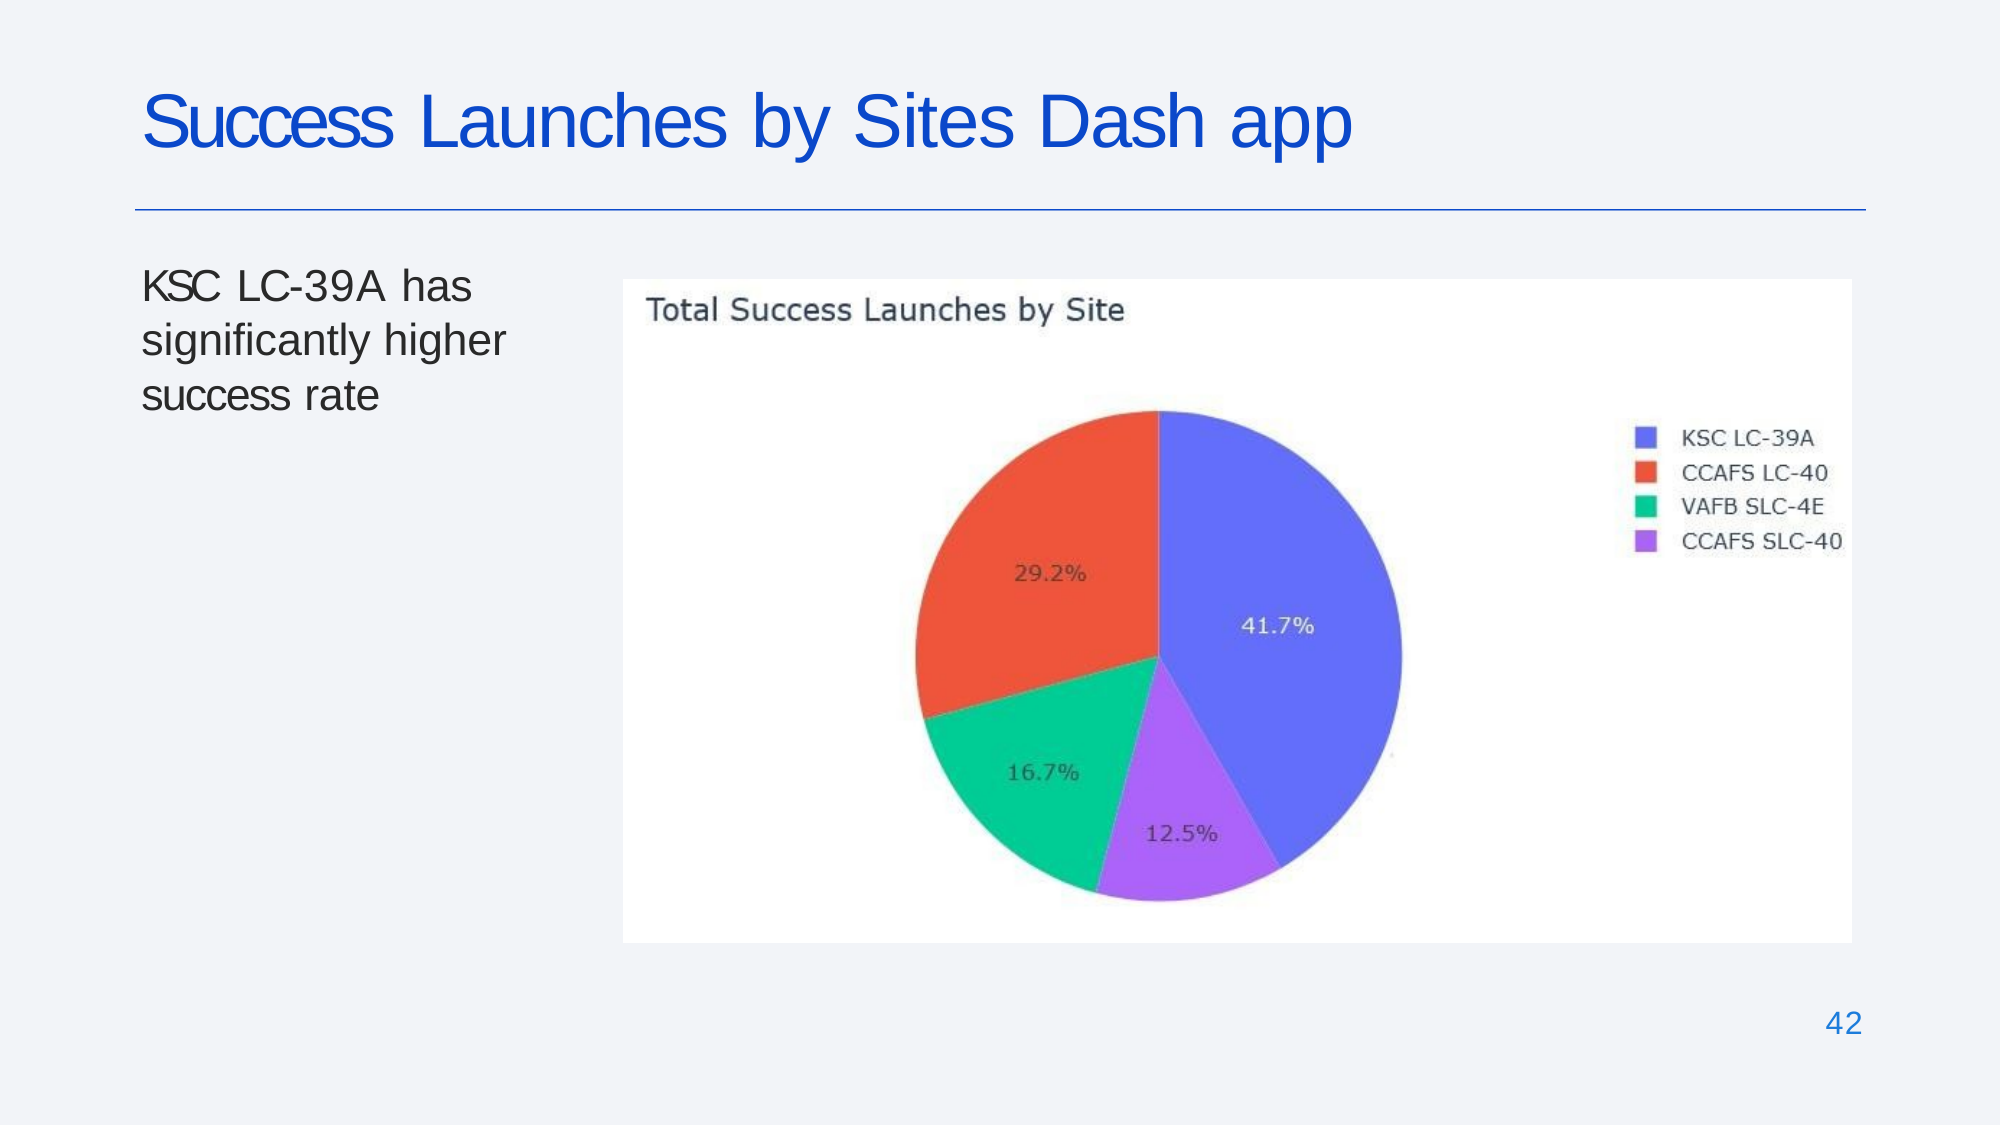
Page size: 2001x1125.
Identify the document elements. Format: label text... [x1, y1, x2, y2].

slide_number 42 [1819, 1002, 1875, 1125]
title Success Launches by Sites Dash app [118, 48, 1819, 260]
picture [0, 0, 2000, 1125]
text_box KSC LC-39A has significantly higher success rate [139, 260, 509, 420]
